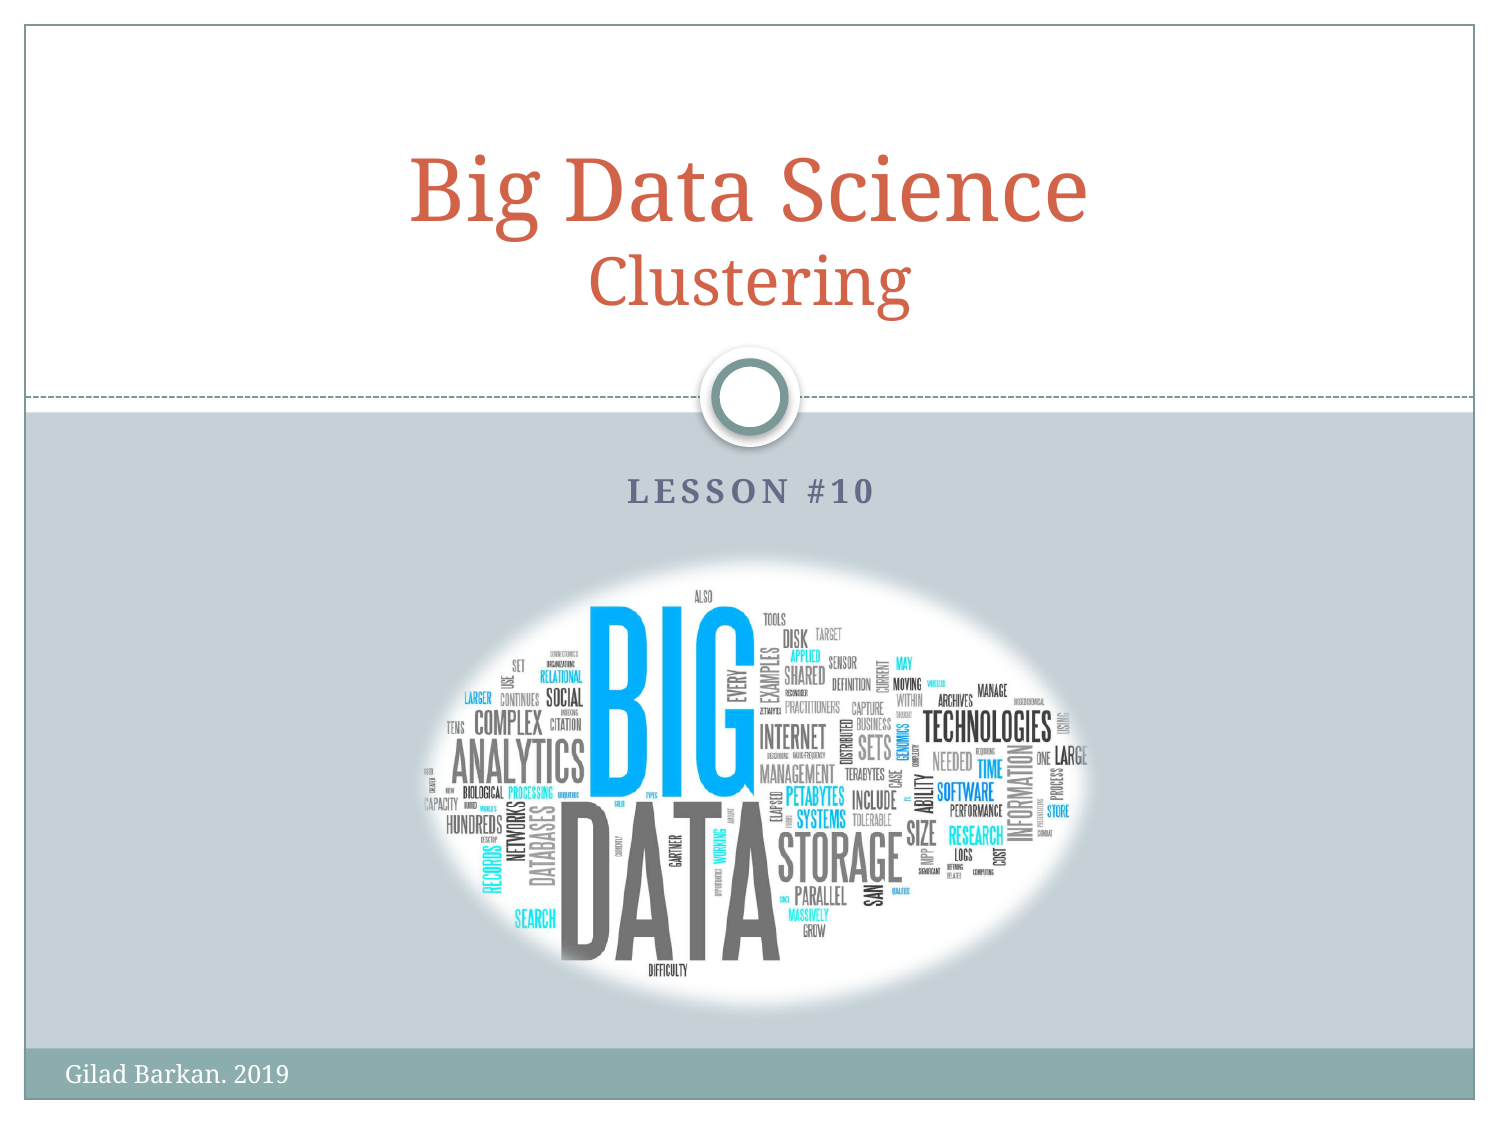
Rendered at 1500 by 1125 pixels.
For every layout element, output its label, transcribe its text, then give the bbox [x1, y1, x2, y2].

title Big Data Science Clustering [112, 38, 1388, 327]
subtitle Lesson #10 [225, 462, 1275, 750]
picture [407, 543, 1105, 1024]
footer Gilad Barkan. 2019 [50, 1051, 638, 1112]
